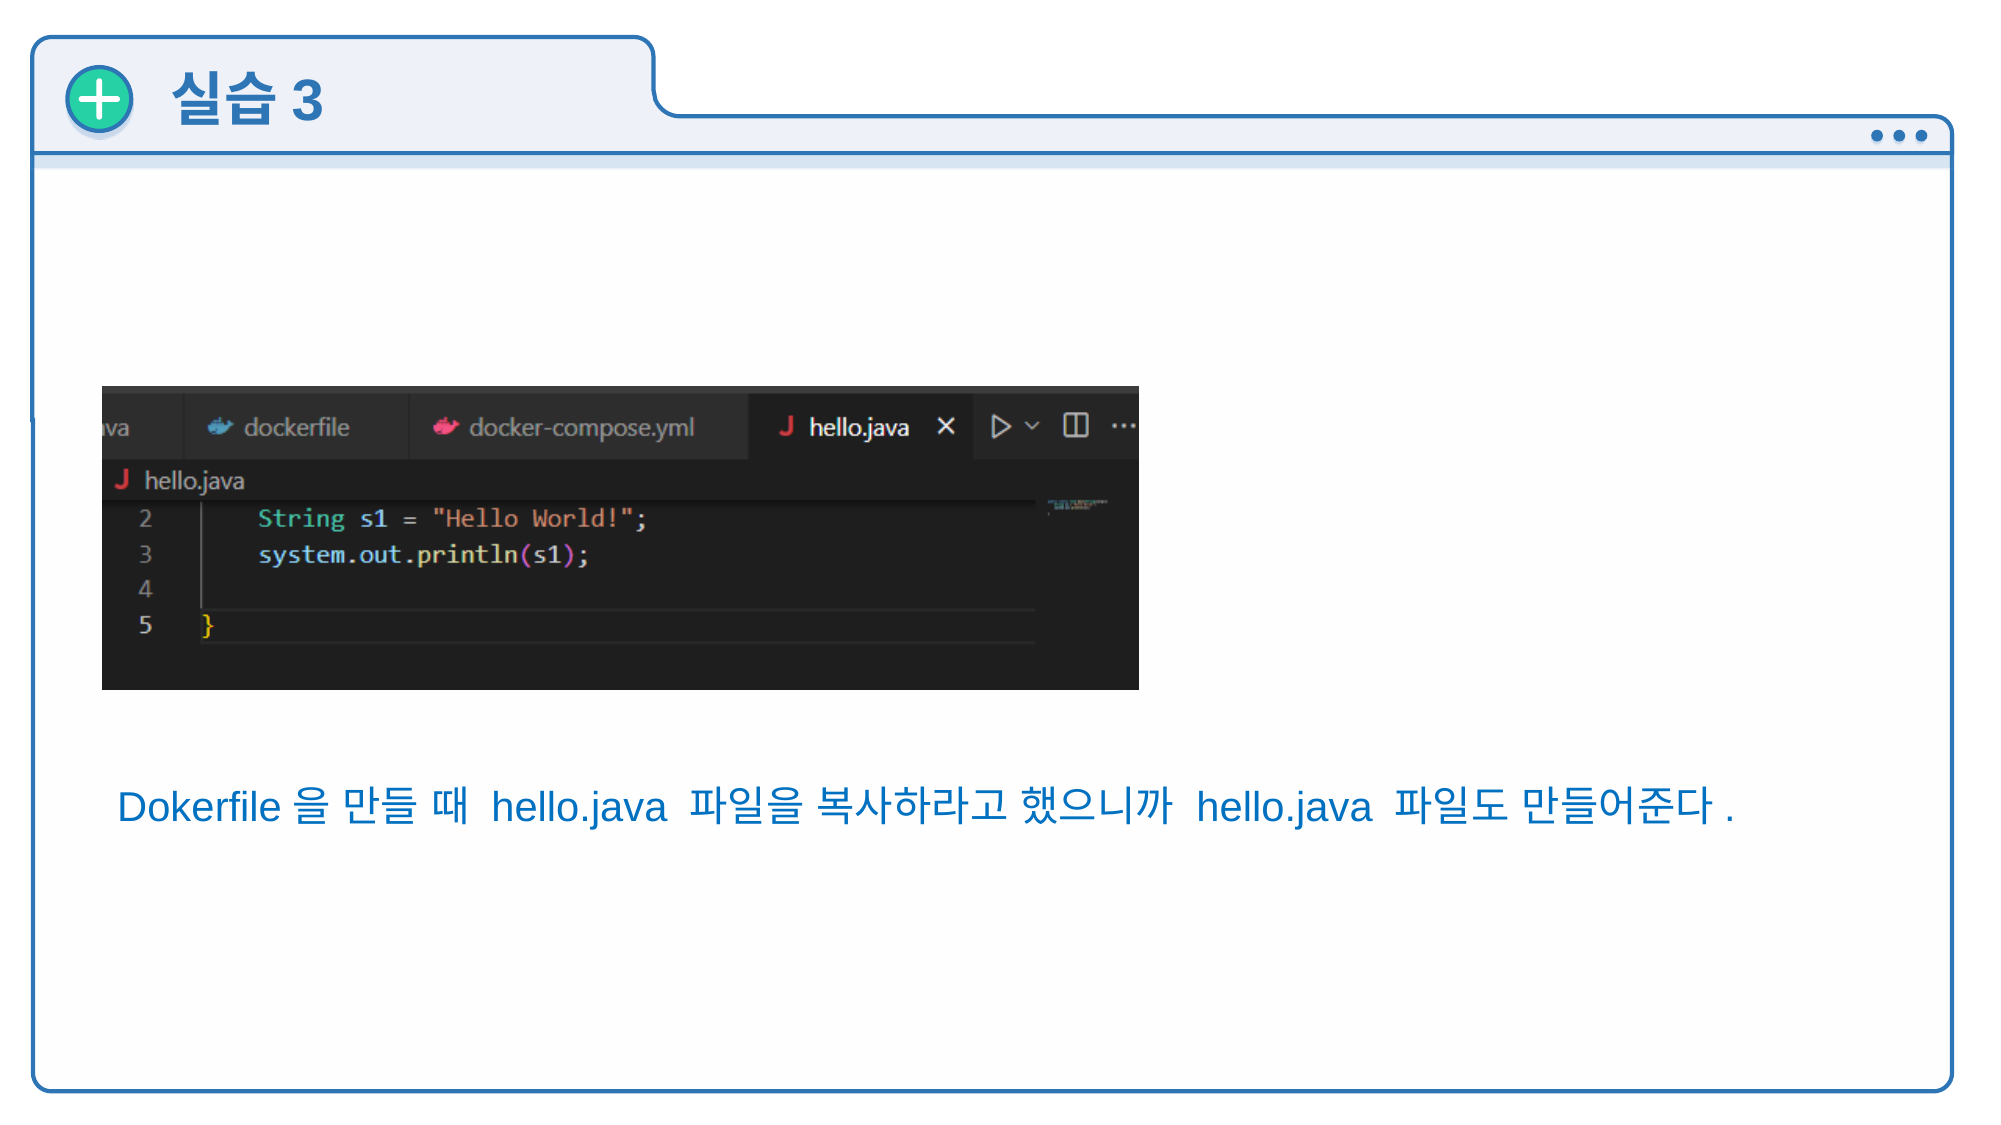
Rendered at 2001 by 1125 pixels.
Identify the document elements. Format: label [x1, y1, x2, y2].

text_box [32, 36, 1953, 1092]
picture [102, 386, 1139, 690]
text_box [67, 67, 132, 131]
